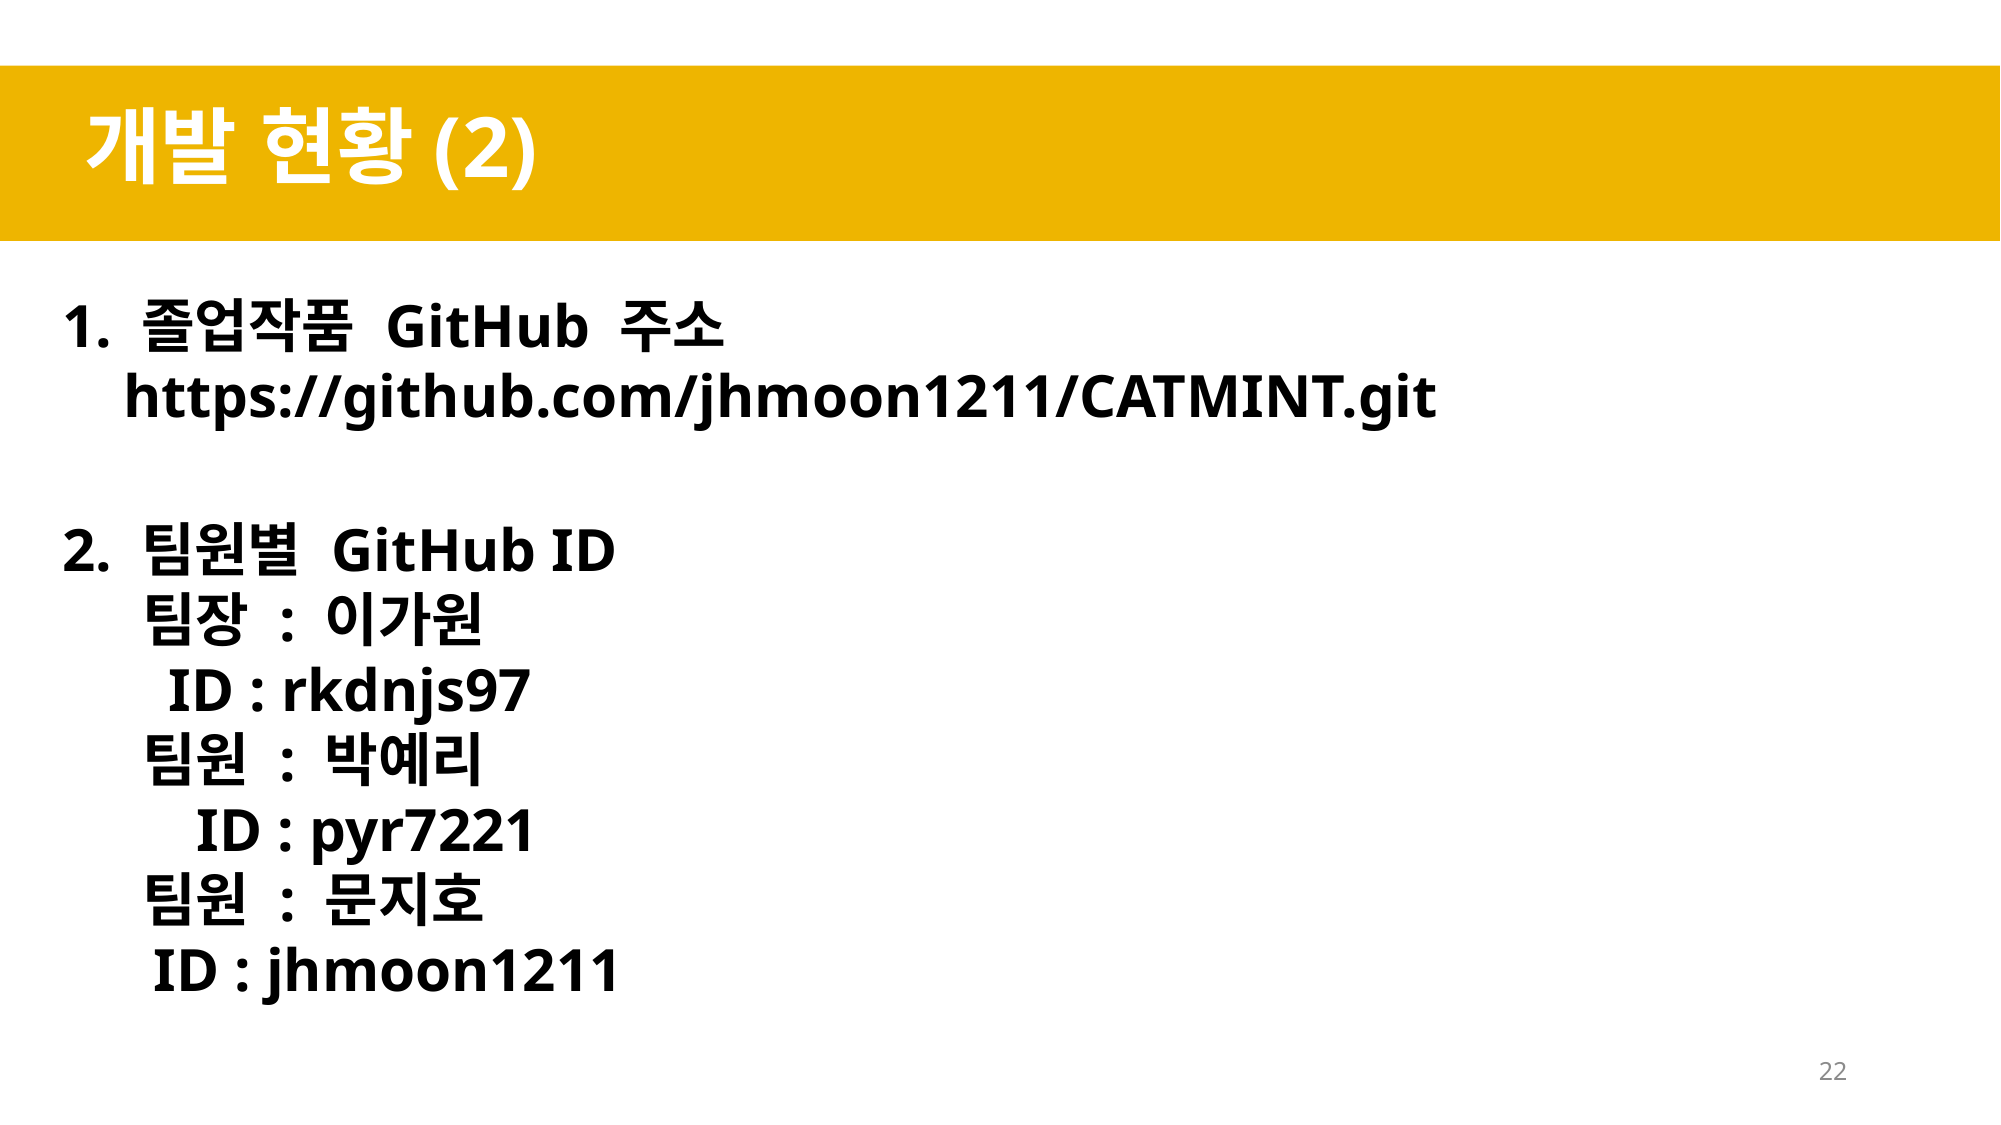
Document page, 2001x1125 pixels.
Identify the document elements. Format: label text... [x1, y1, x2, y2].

text_box 1. 졸업작품 GitHub 주소 https://github.com/jhmoon1211/CATMINT.git [32, 282, 1694, 437]
slide_number 22 [1412, 1042, 1863, 1103]
text_box 2. 팀원별 GitHub ID 팀장 : 이가원 ID : rkdnjs97 팀원 : 박예리 ID : pyr7221 팀원 : 문지호 ID : jhmoon1211 [32, 505, 1694, 1011]
text_box [0, 65, 2000, 242]
text_box 개발 현황(2) [69, 86, 2000, 202]
